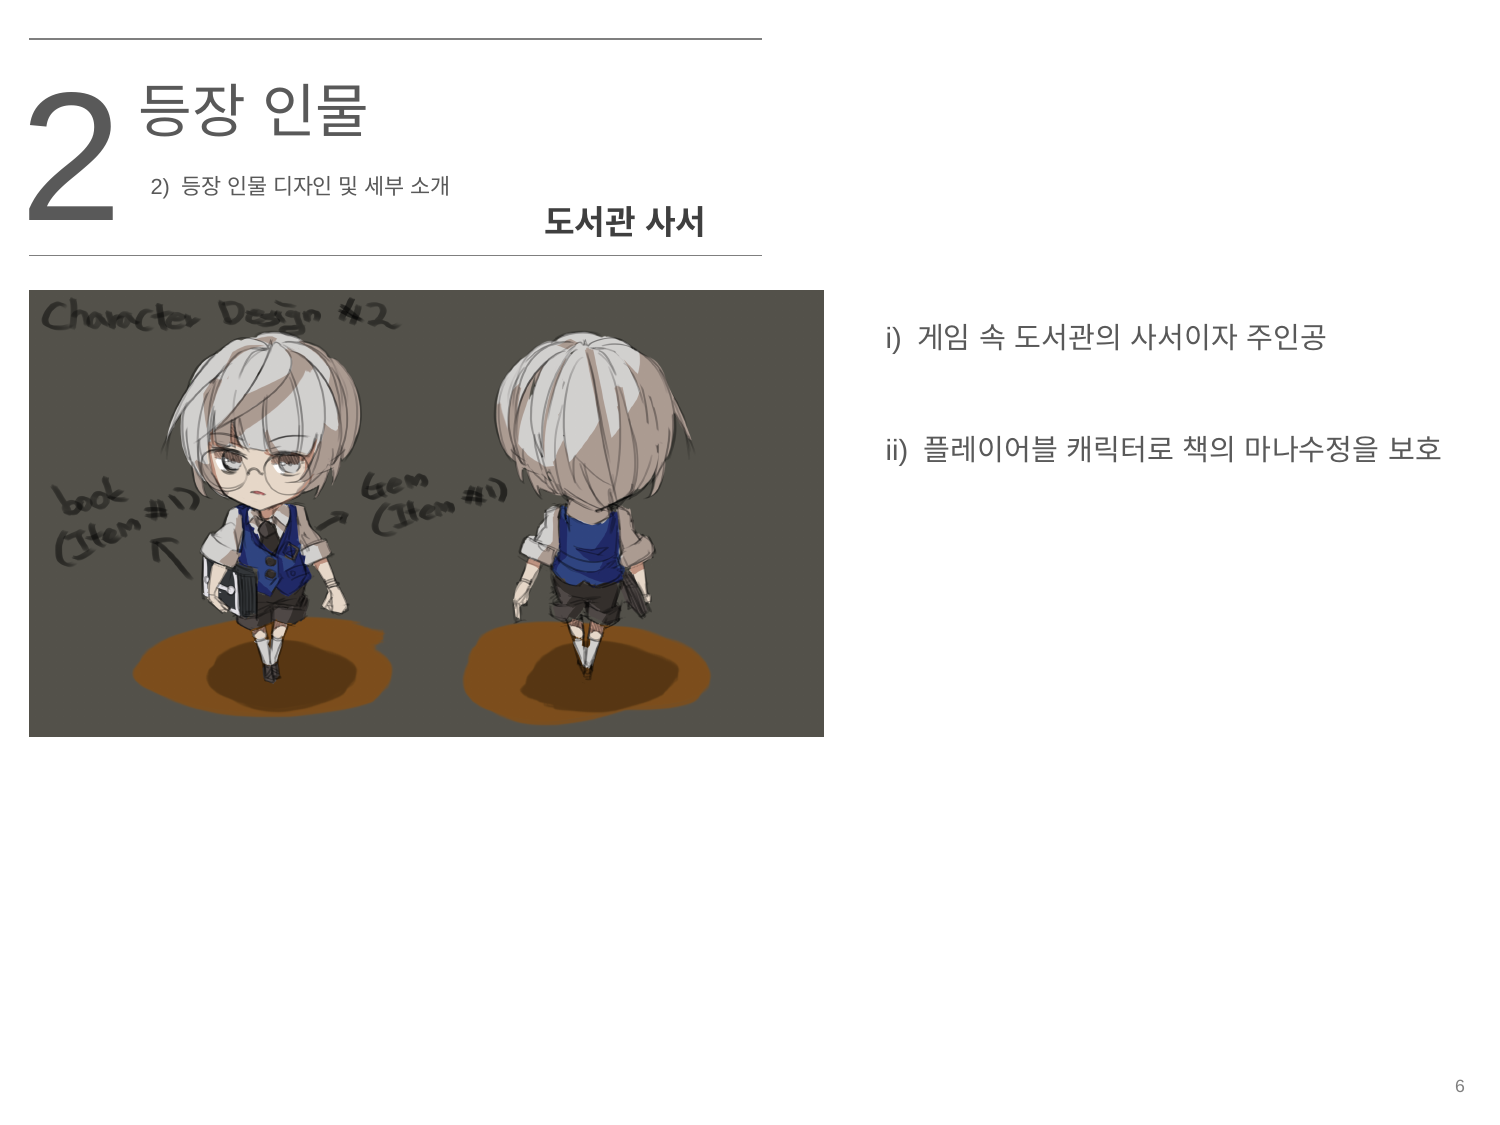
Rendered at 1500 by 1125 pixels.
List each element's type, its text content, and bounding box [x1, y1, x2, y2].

picture [29, 289, 824, 737]
text_box 등장 인물 [183, 66, 798, 148]
text_box i) 게임 속 도서관의 사서이자 주인공 ii) 플레이어블 캐릭터로 책의 마나수정을 보호 [870, 290, 1500, 682]
text_box 2 [5, 29, 183, 268]
text_box 2) 등장 인물 디자인 및 세부 소개 [135, 148, 821, 236]
text_box 도서관 사서 [529, 193, 1038, 330]
